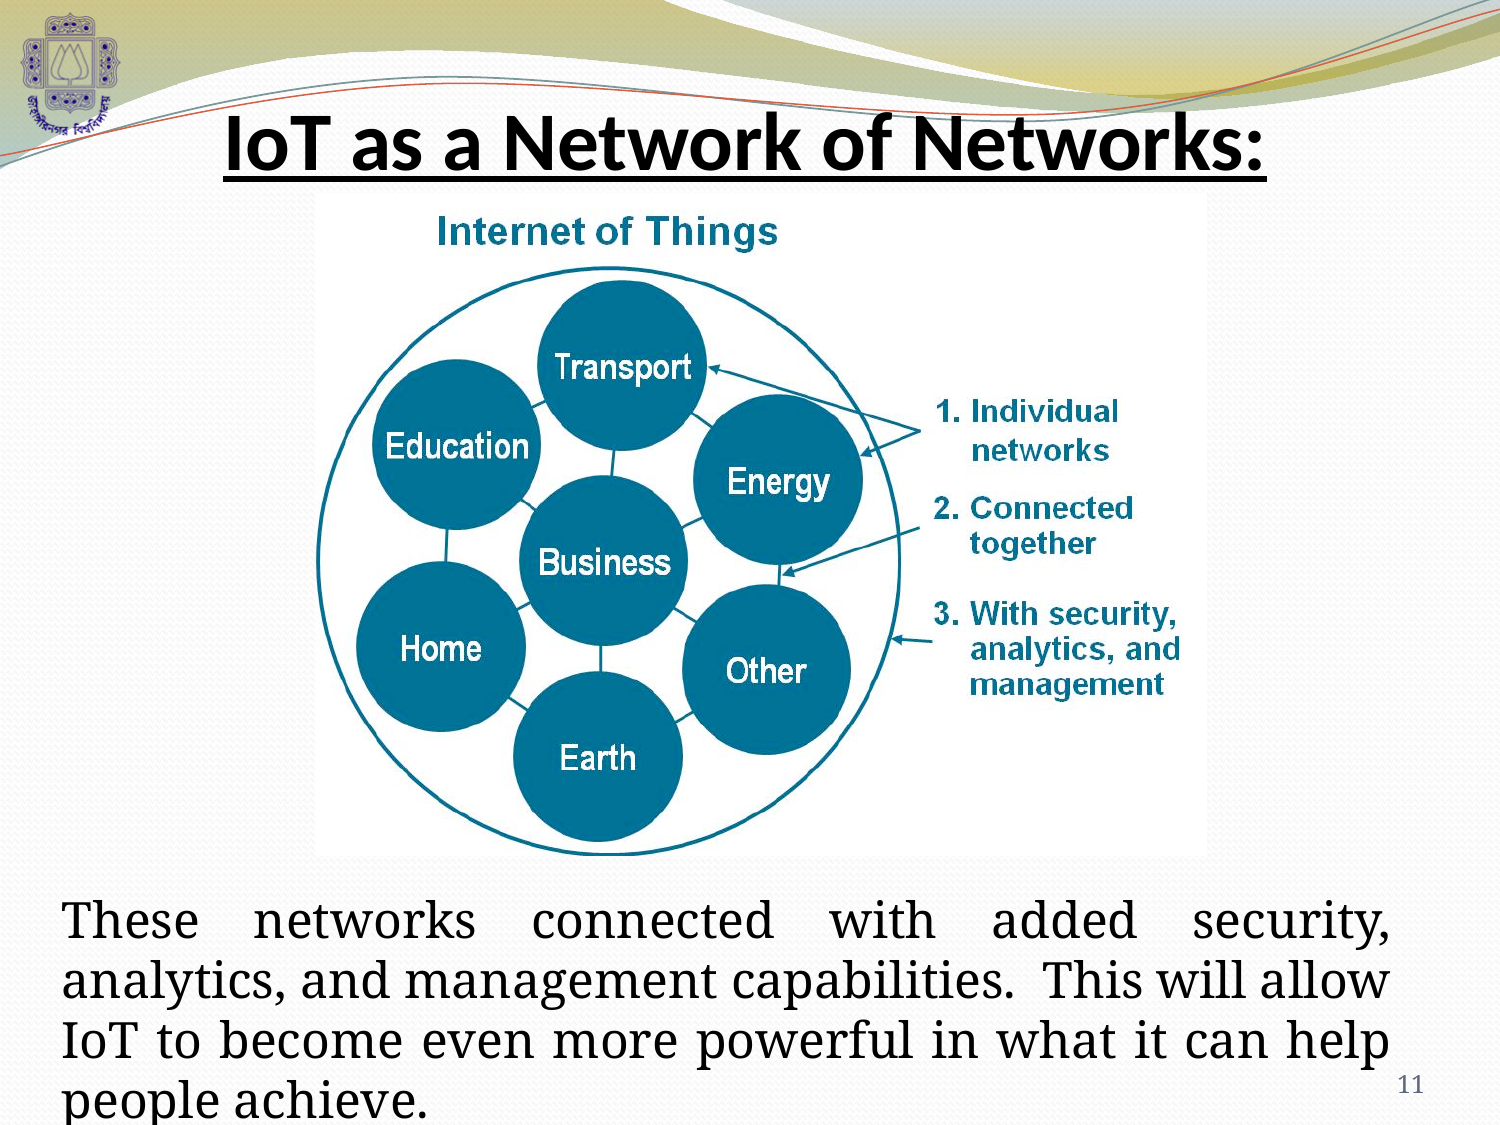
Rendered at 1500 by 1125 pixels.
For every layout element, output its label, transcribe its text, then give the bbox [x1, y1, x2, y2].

title IoT as a Network of Networks: [70, 70, 1421, 188]
picture [314, 193, 1208, 856]
slide_number 11 [1407, 1042, 1425, 1103]
picture [20, 12, 121, 136]
text_box These networks connected with added security, analytics, and management capabilities. This will allow IoT to become even more powerful in what it can help people achieve. [46, 881, 1407, 1125]
